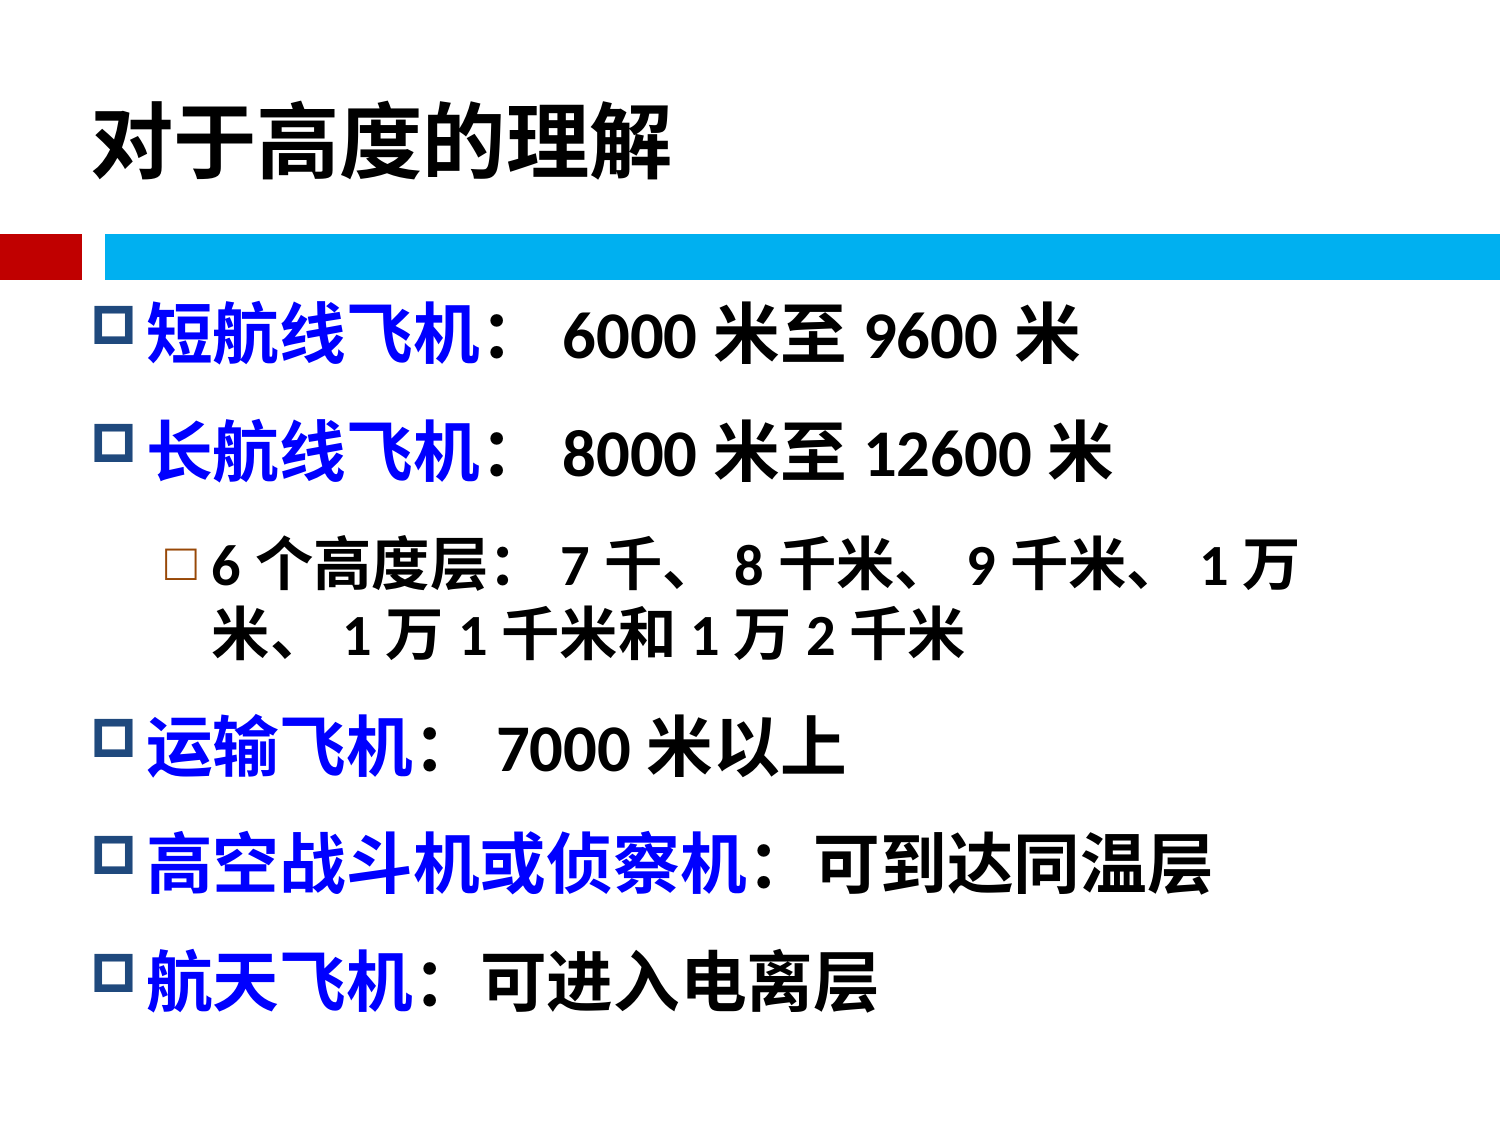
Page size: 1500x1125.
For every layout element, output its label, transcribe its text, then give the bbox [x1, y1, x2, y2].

list 短航线飞机：6000米至9600米 长航线飞机：8000米至12600米 6个高度层：7千、8千米、9千米、1万米、1万1千米和1万2千米 运输飞机：7000米以上 高空战斗机或侦察机：可到达同温层 航天飞机：可进入电离层 [74, 284, 1426, 1028]
title 对于高度的理解 [74, 44, 1426, 233]
